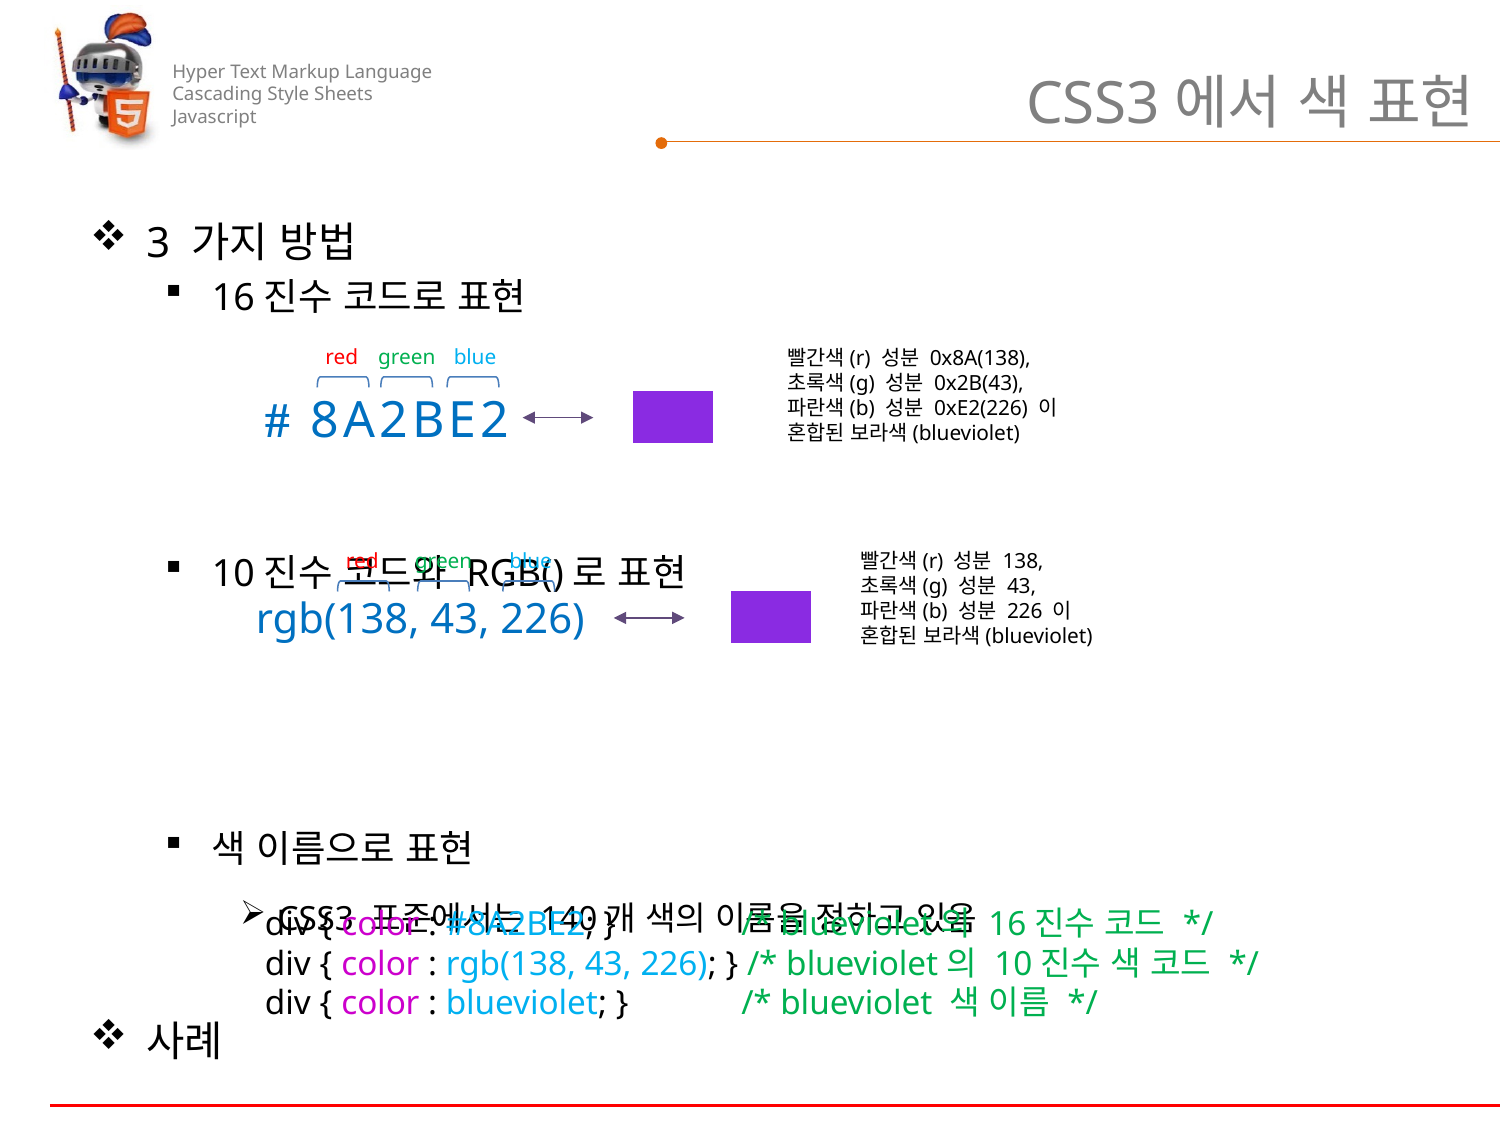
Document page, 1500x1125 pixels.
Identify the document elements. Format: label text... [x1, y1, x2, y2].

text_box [236, 539, 1130, 657]
text_box div { color : #8A2BE2; } /* blueviolet의 16진수 코드 */ div { color : rgb(138, 43, 226); } /* blueviolet의 10진수 색 코드 */ div { color : blueviolet; } /* blueviolet 색 이름 */ [250, 894, 1319, 1029]
title CSS3에서 색 표현 [615, 40, 1490, 160]
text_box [249, 335, 1128, 471]
list 3 가지 방법 16진수 코드로 표현 10진수 코드와 RGB()로 표현 색 이름으로 표현 CSS3 표준에서는 140개 색의 이름을 정하고 있음 사례 [75, 208, 1425, 1043]
picture [44, 5, 171, 150]
